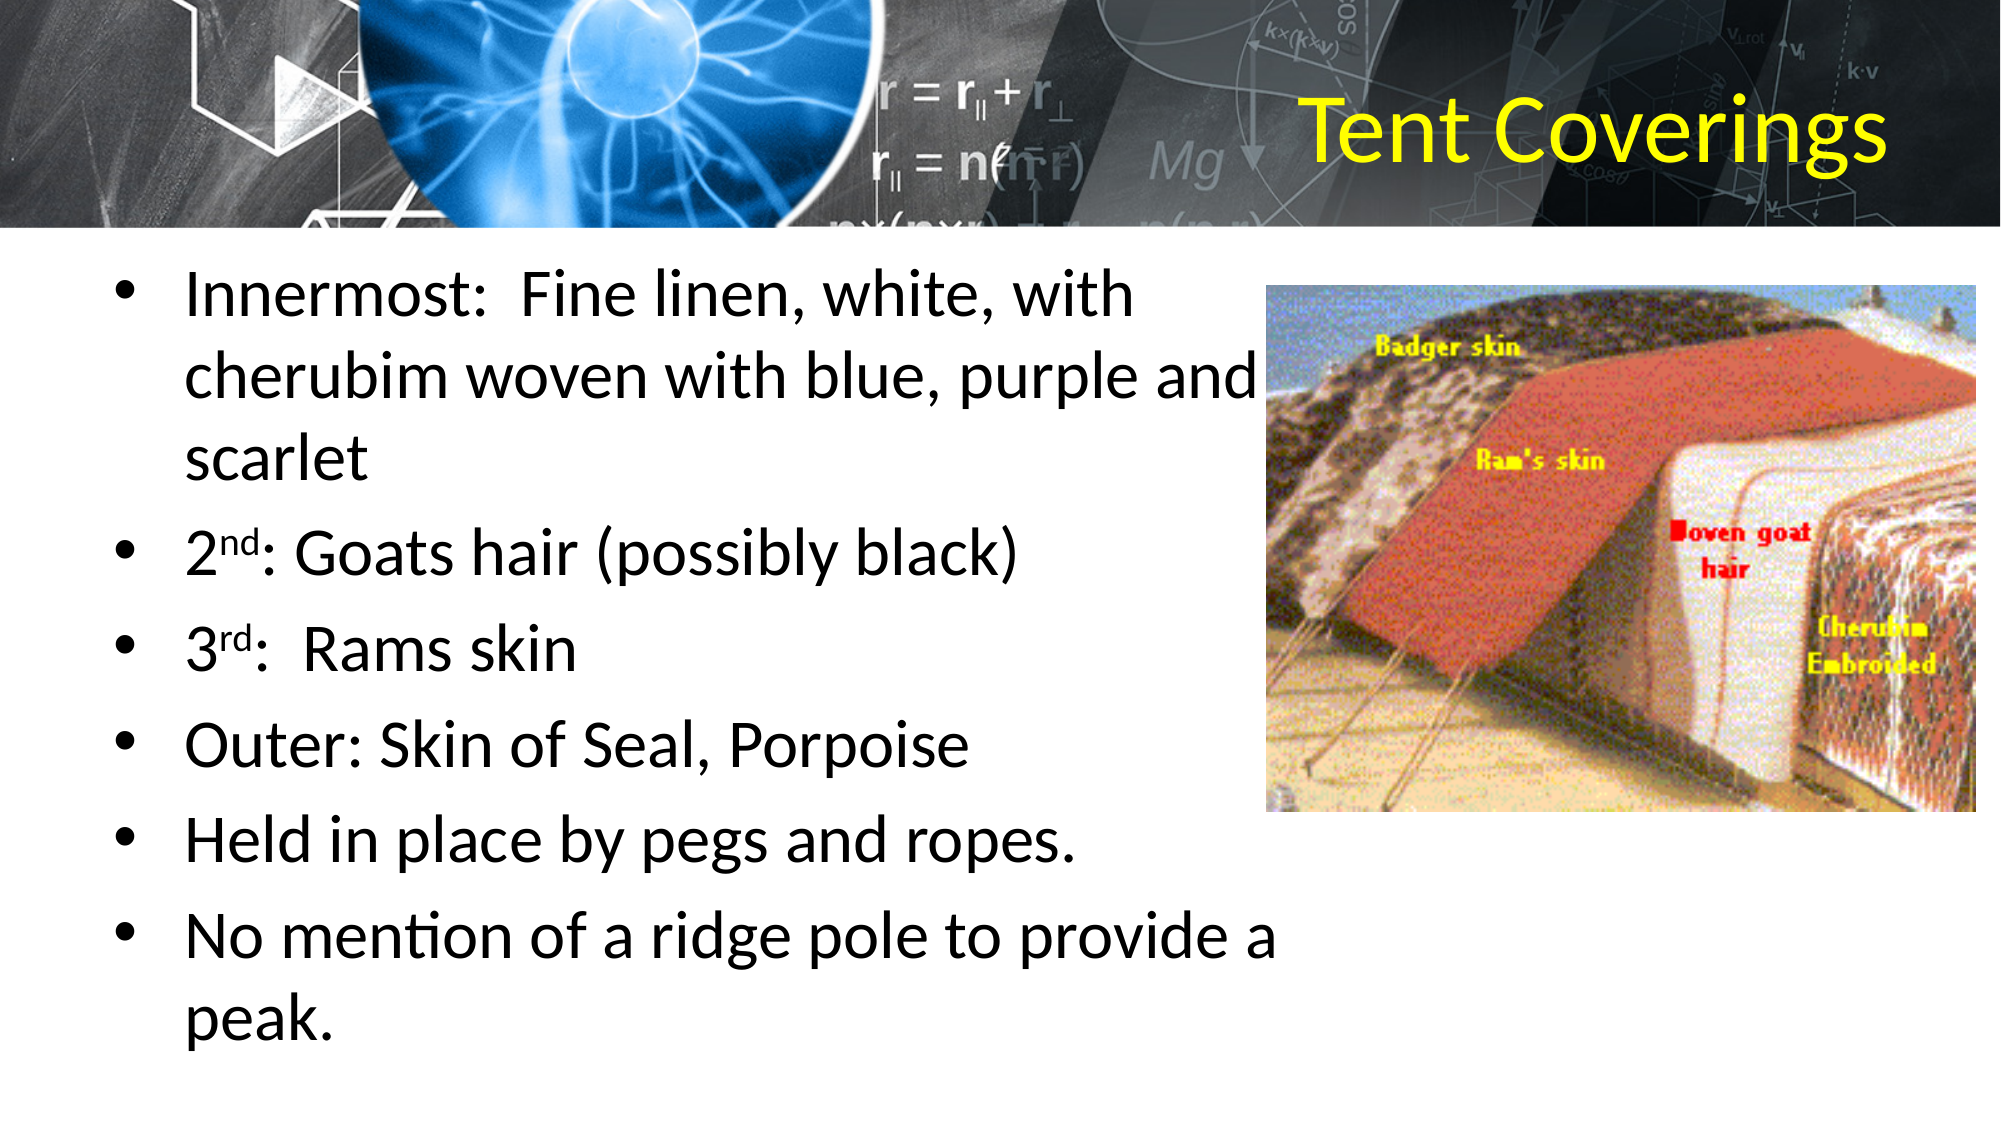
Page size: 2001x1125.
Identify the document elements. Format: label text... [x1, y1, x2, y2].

list Innermost: Fine linen, white, with cherubim woven with blue, purple and scarlet 2nd: Goats hair (possibly black) 3rd: Rams skin Outer: Skin of Seal, Porpoise Held in place by pegs and ropes. No mention of a ridge pole to provide a peak. [98, 240, 1332, 1064]
title Tent Coverings [98, 39, 1905, 207]
picture [0, 0, 2001, 1125]
